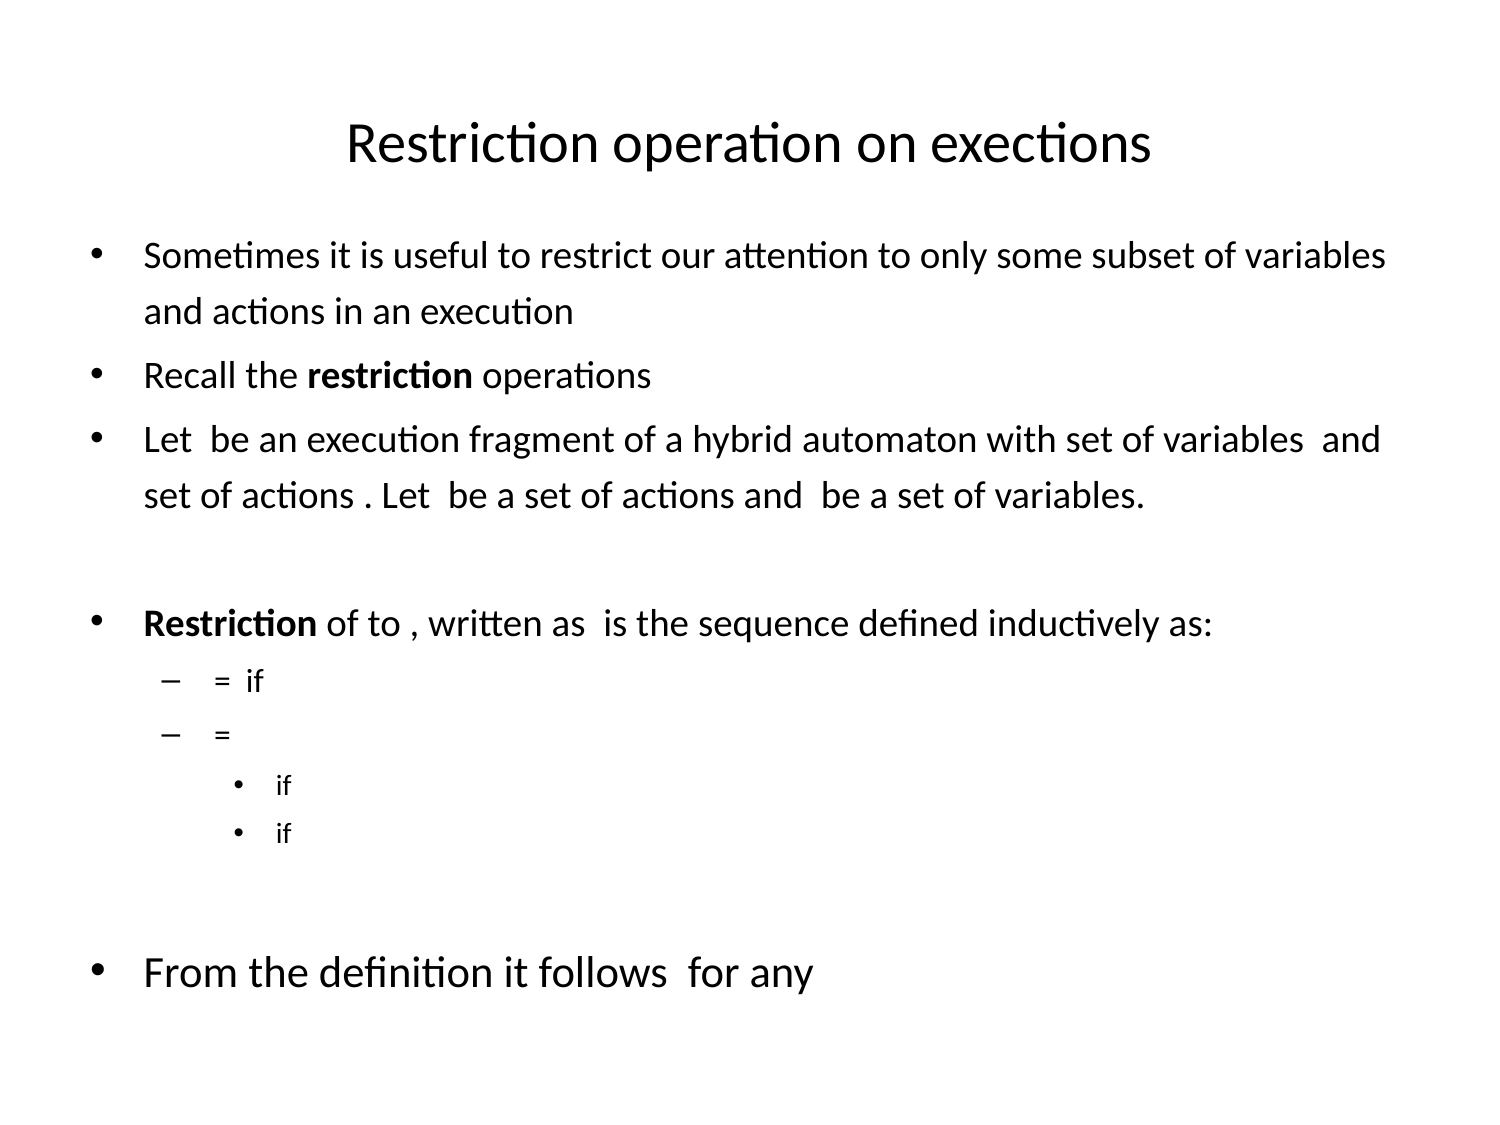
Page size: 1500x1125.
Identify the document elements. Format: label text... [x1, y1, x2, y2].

title Restriction operation on exections [37, 45, 1463, 233]
